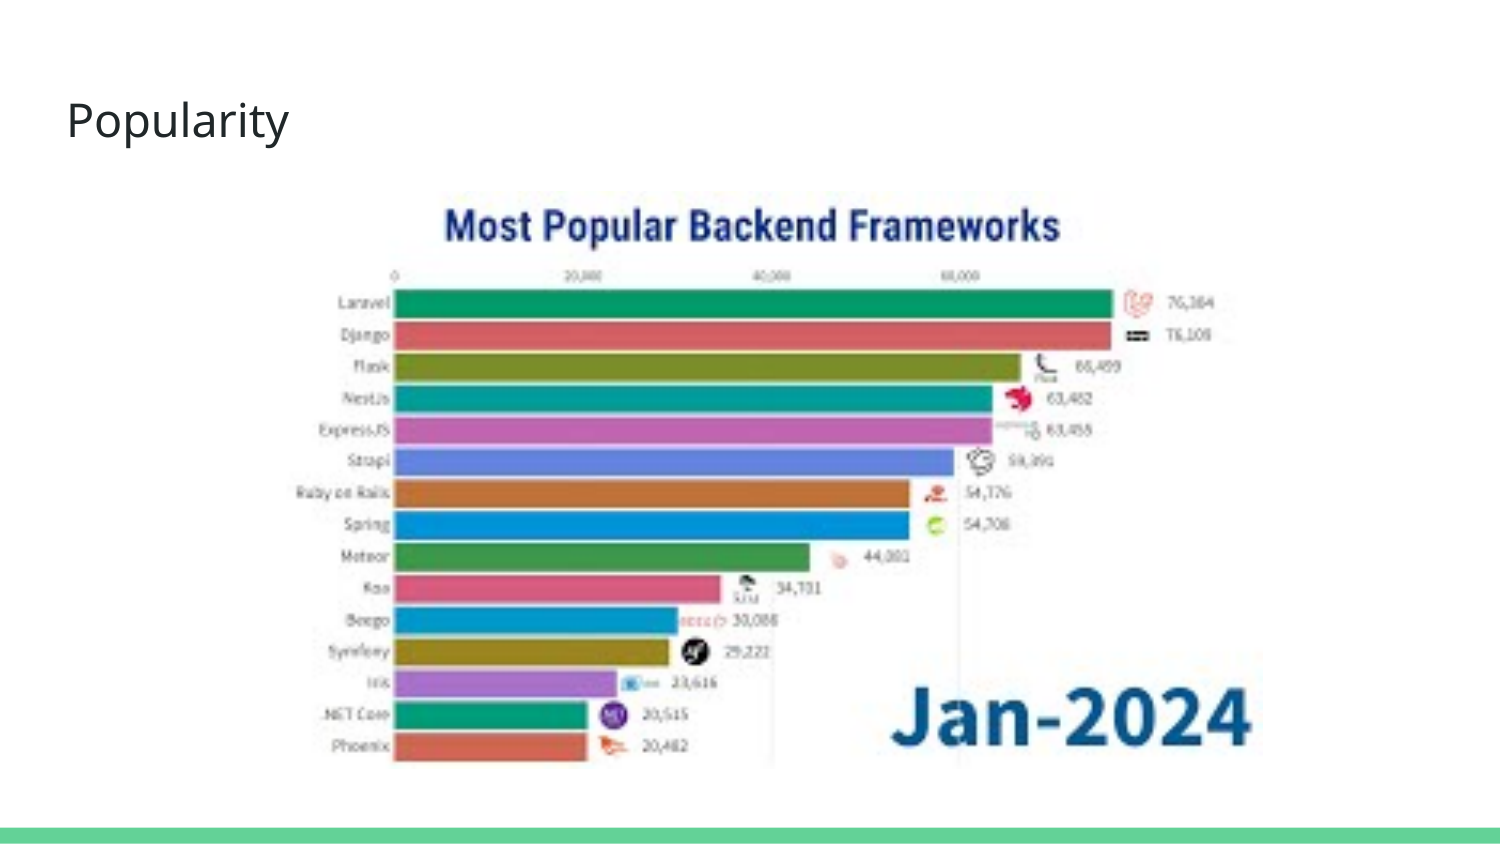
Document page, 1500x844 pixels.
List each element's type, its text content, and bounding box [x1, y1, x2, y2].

picture [236, 191, 1263, 770]
title Popularity [51, 72, 1449, 167]
